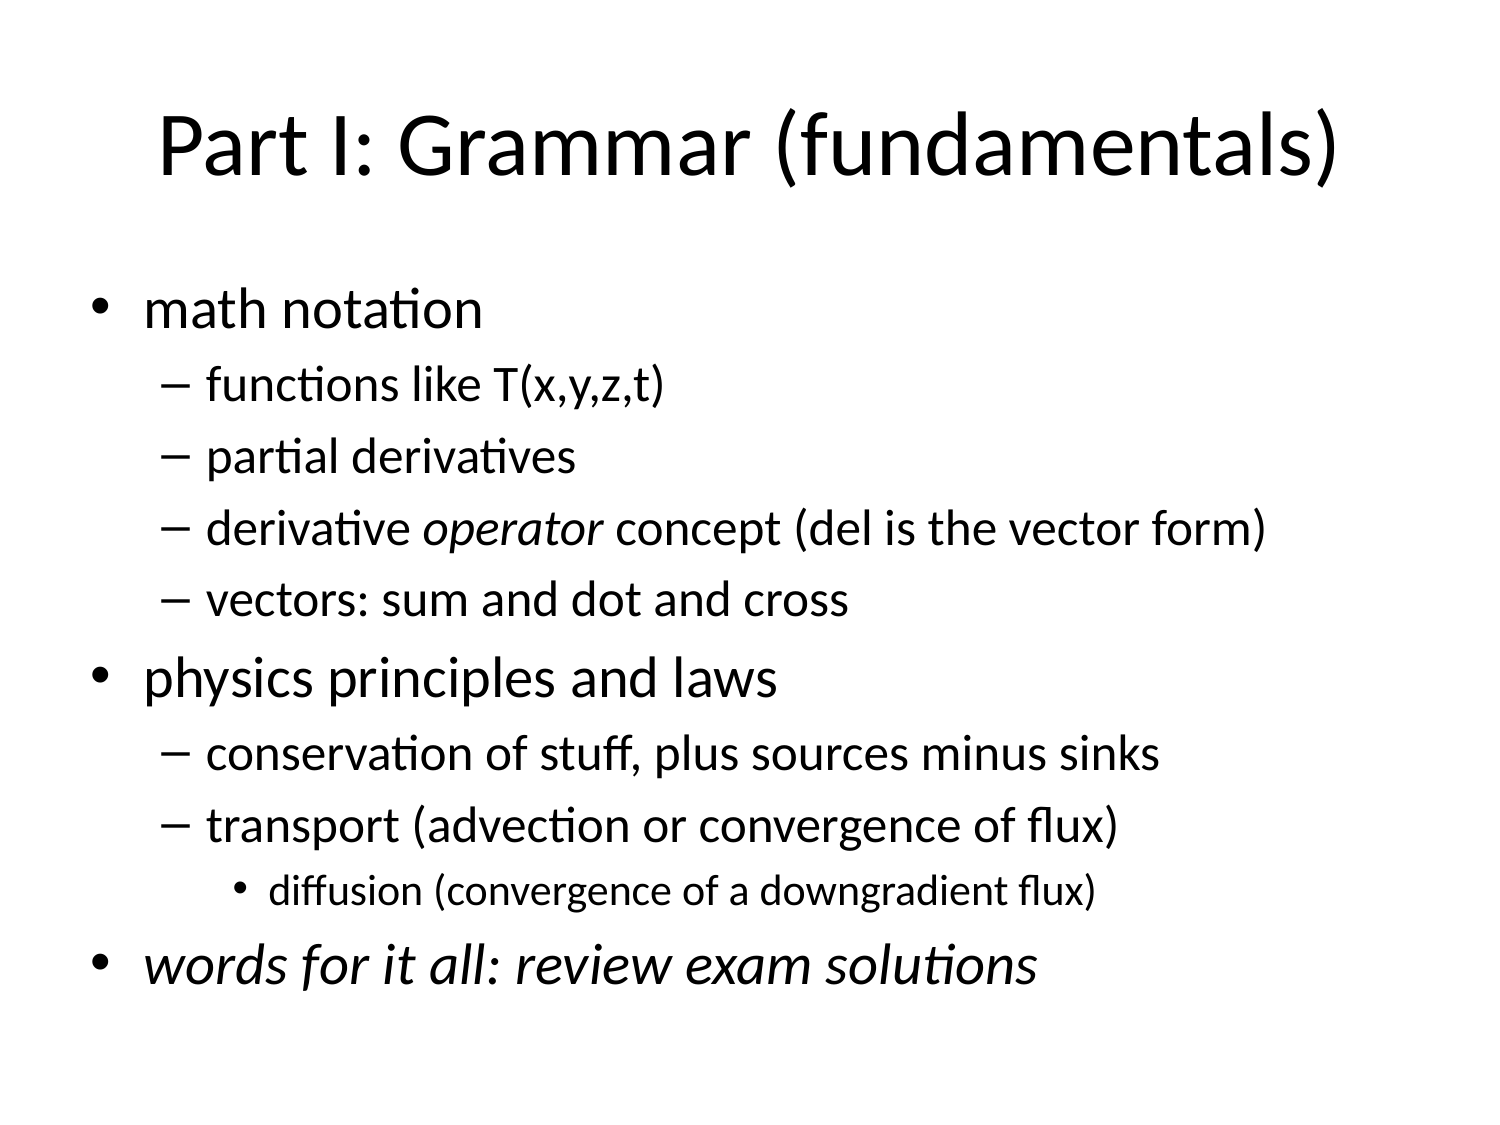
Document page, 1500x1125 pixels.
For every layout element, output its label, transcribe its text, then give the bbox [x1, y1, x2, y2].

title Part I: Grammar (fundamentals) [75, 45, 1425, 233]
list math notation functions like T(x,y,z,t) partial derivatives derivative operator concept (del is the vector form) vectors: sum and dot and cross physics principles and laws conservation of stuff, plus sources minus sinks transport (advection or convergence of flux) diffusion (convergence of a downgradient flux) words for it all: review exam solutions [75, 262, 1425, 1005]
